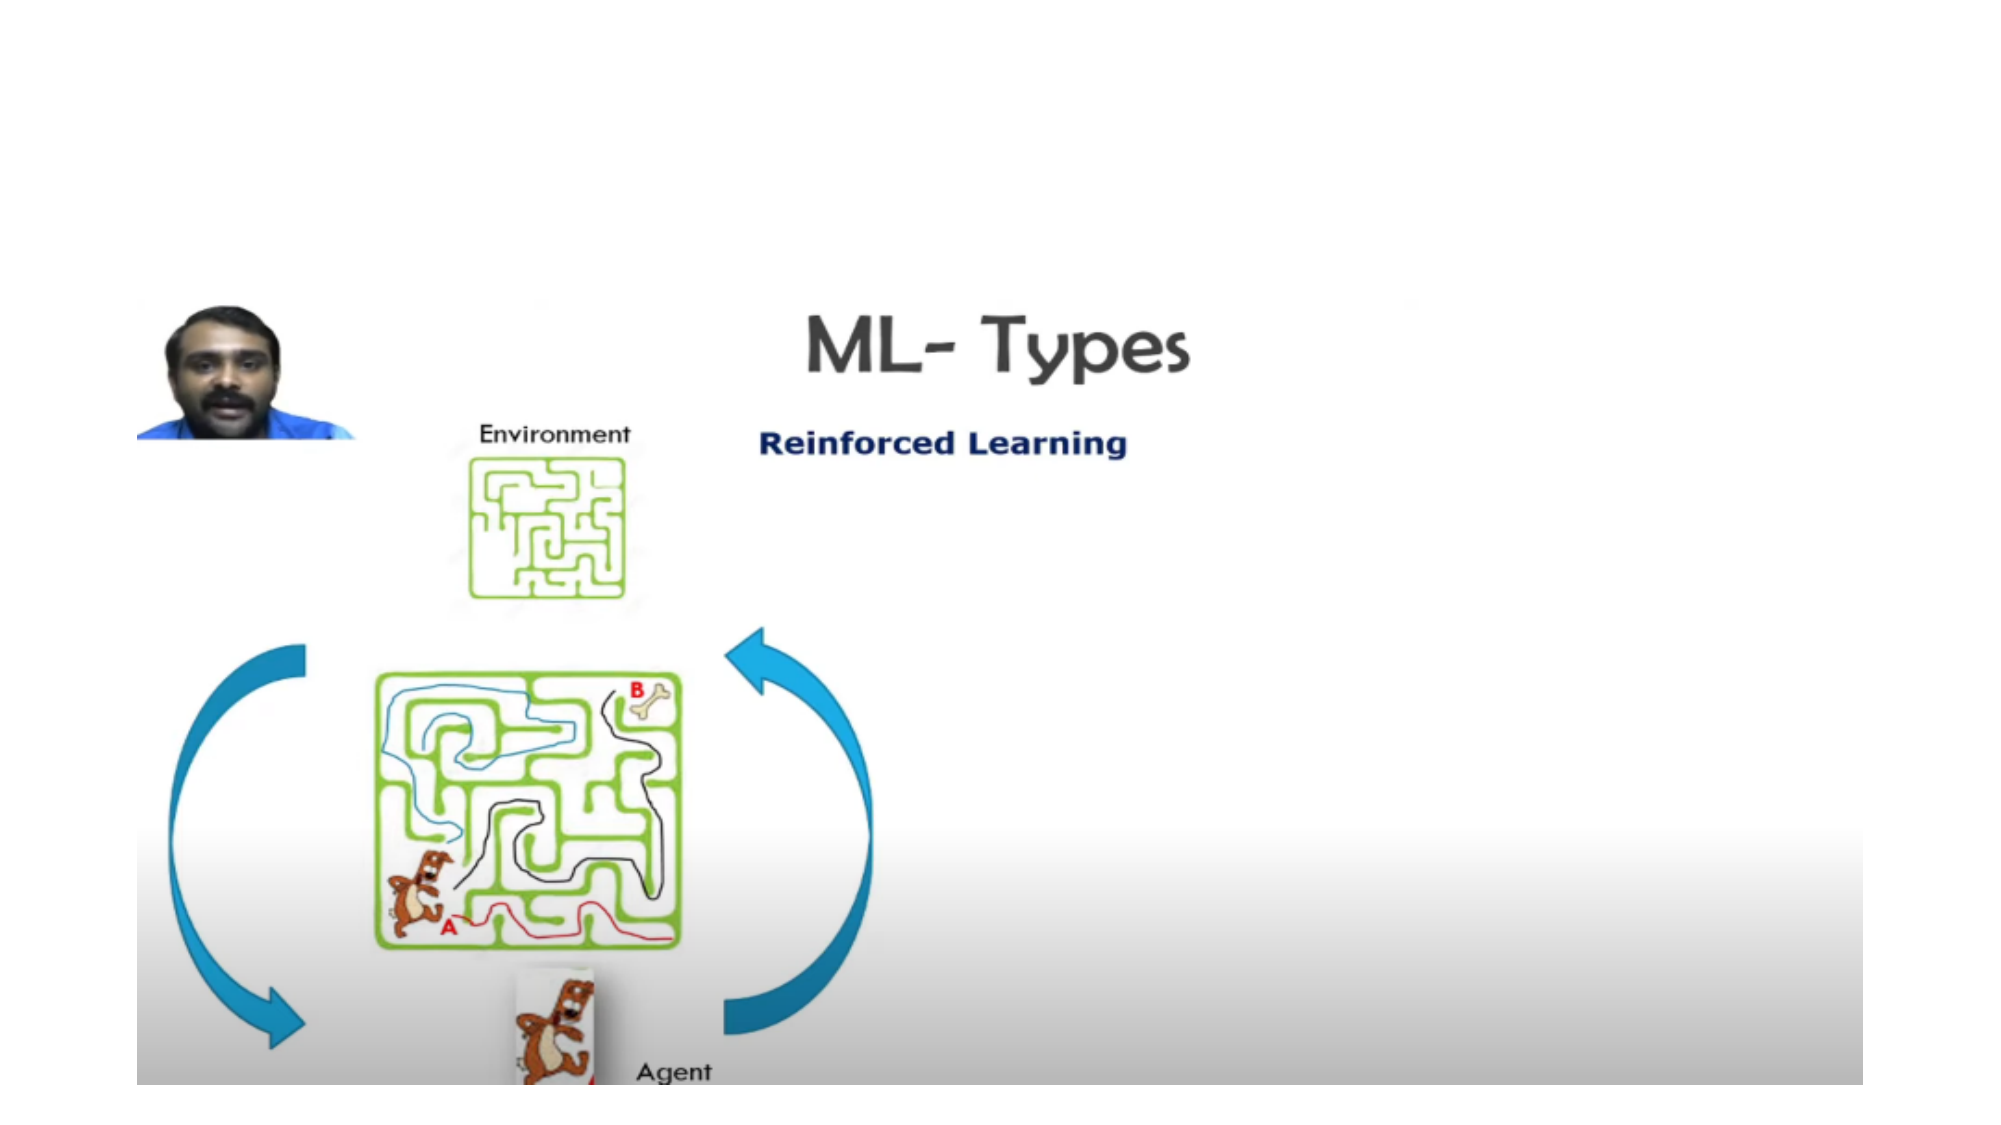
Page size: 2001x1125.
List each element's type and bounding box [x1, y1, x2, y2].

list [137, 299, 1863, 1085]
